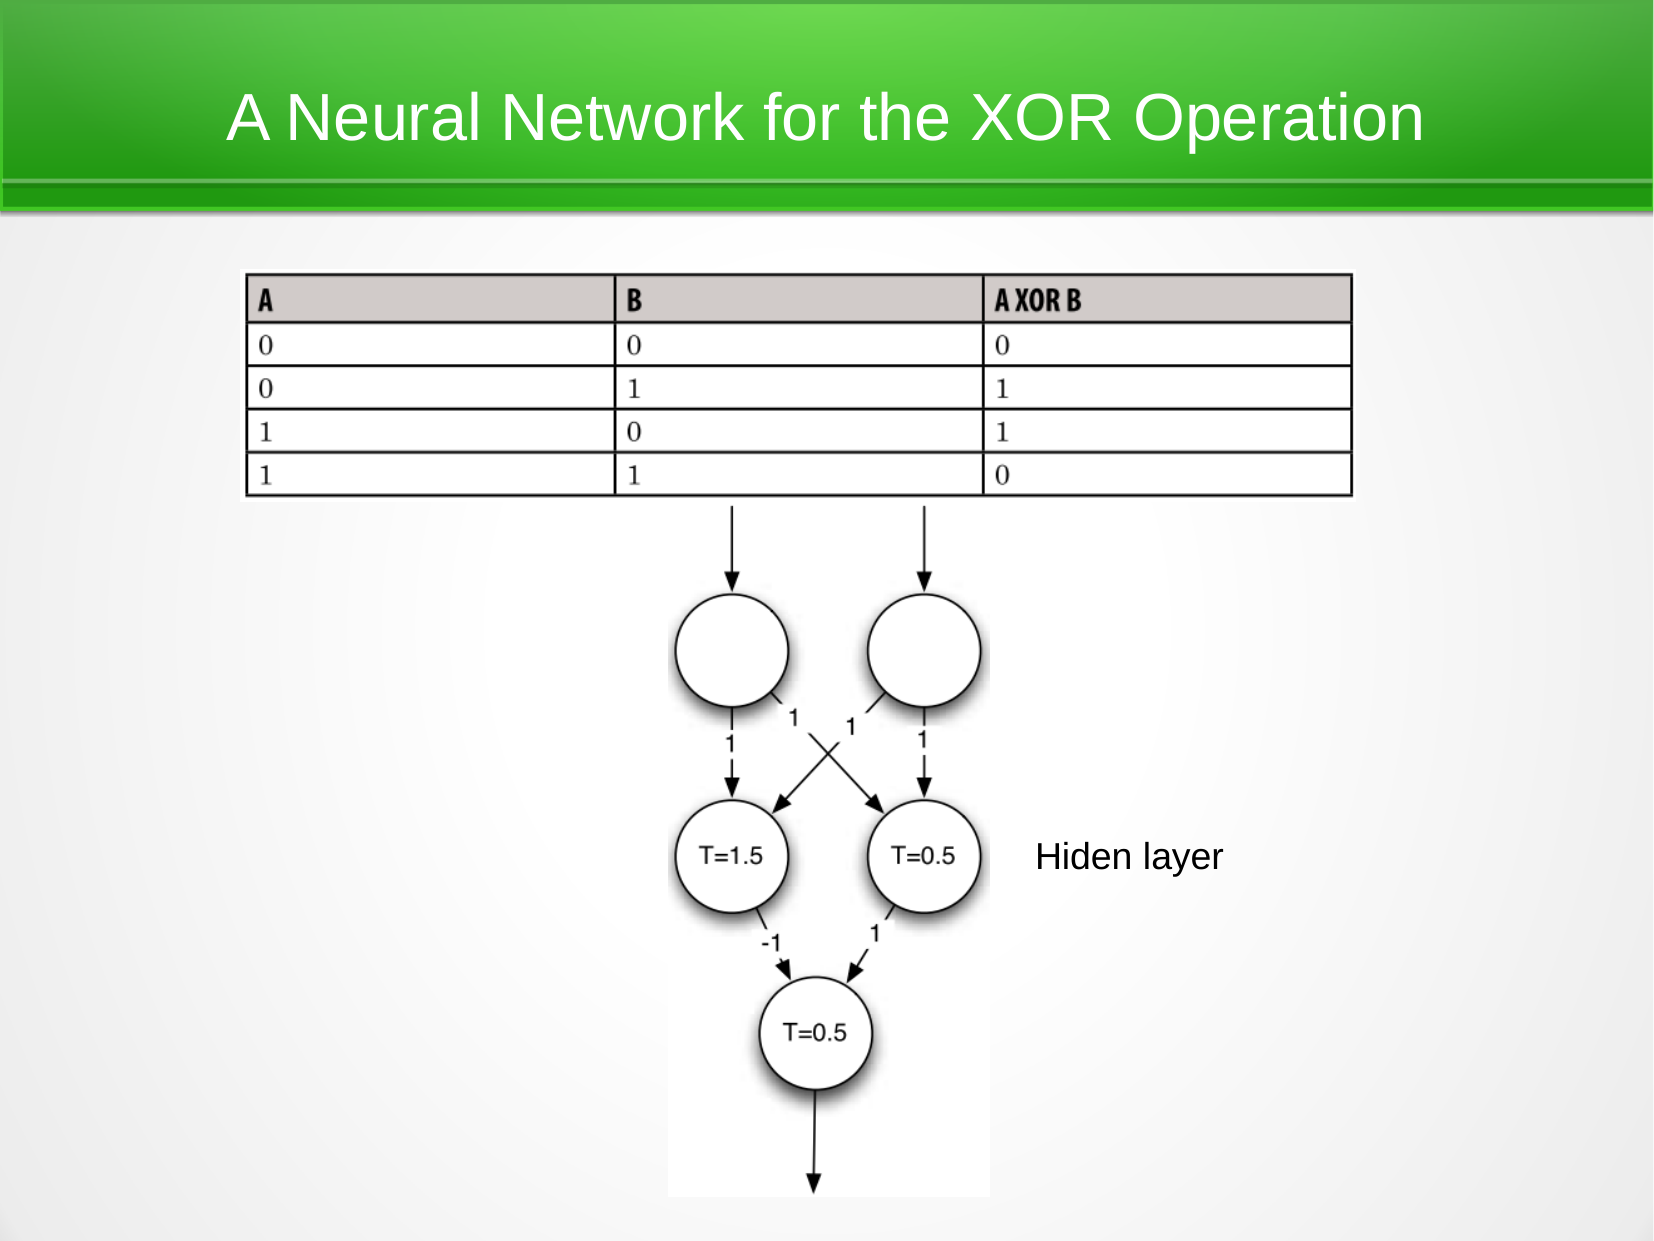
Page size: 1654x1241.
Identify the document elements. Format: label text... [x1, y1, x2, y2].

picture [0, 0, 1654, 1241]
title A Neural Network for the XOR Operation [82, 49, 1571, 179]
text_box Hiden layer [1020, 824, 1239, 885]
